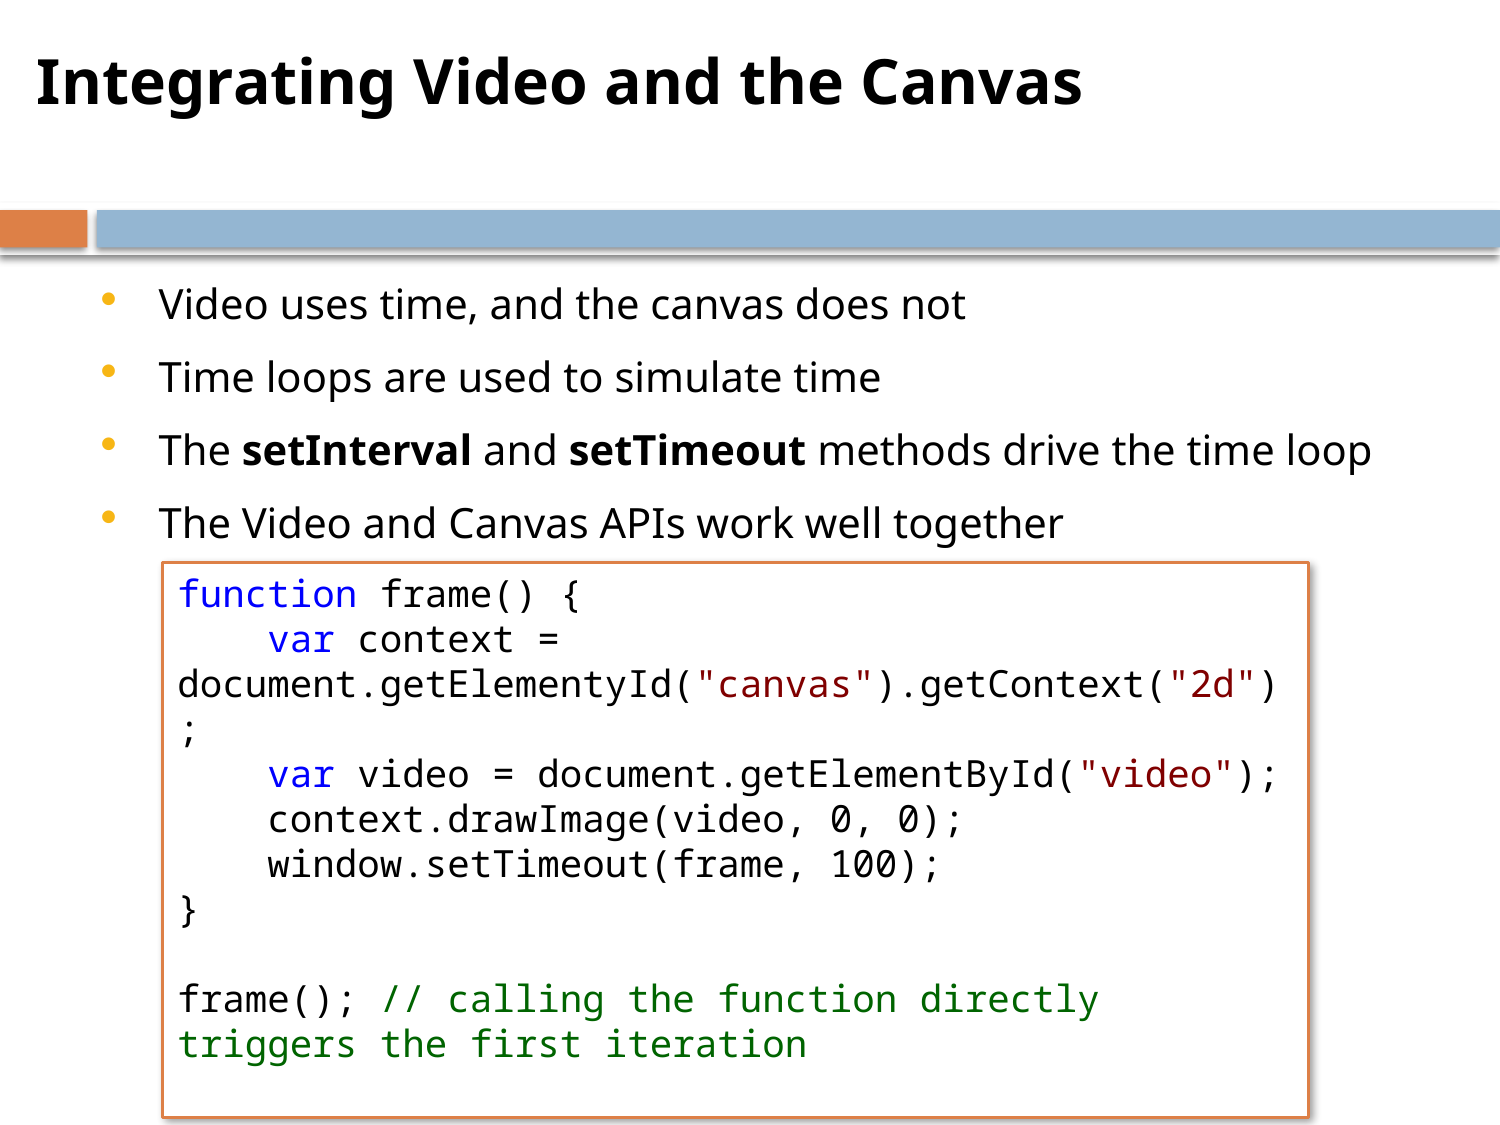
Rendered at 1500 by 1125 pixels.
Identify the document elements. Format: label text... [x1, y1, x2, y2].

list Video uses time, and the canvas does not Time loops are used to simulate time The setInterval and setTimeout methods drive the time loop The Video and Canvas APIs work well together [87, 279, 1440, 1013]
list Integrating Video and the Canvas [21, 34, 1373, 126]
text_box function frame() { var context = document.getElementyId("canvas").getContext("2d"); var video = document.getElementById("video"); context.drawImage(video, 0, 0); window.setTimeout(frame, 100); } frame(); // calling the function directly triggers the first iteration [161, 561, 1310, 1119]
